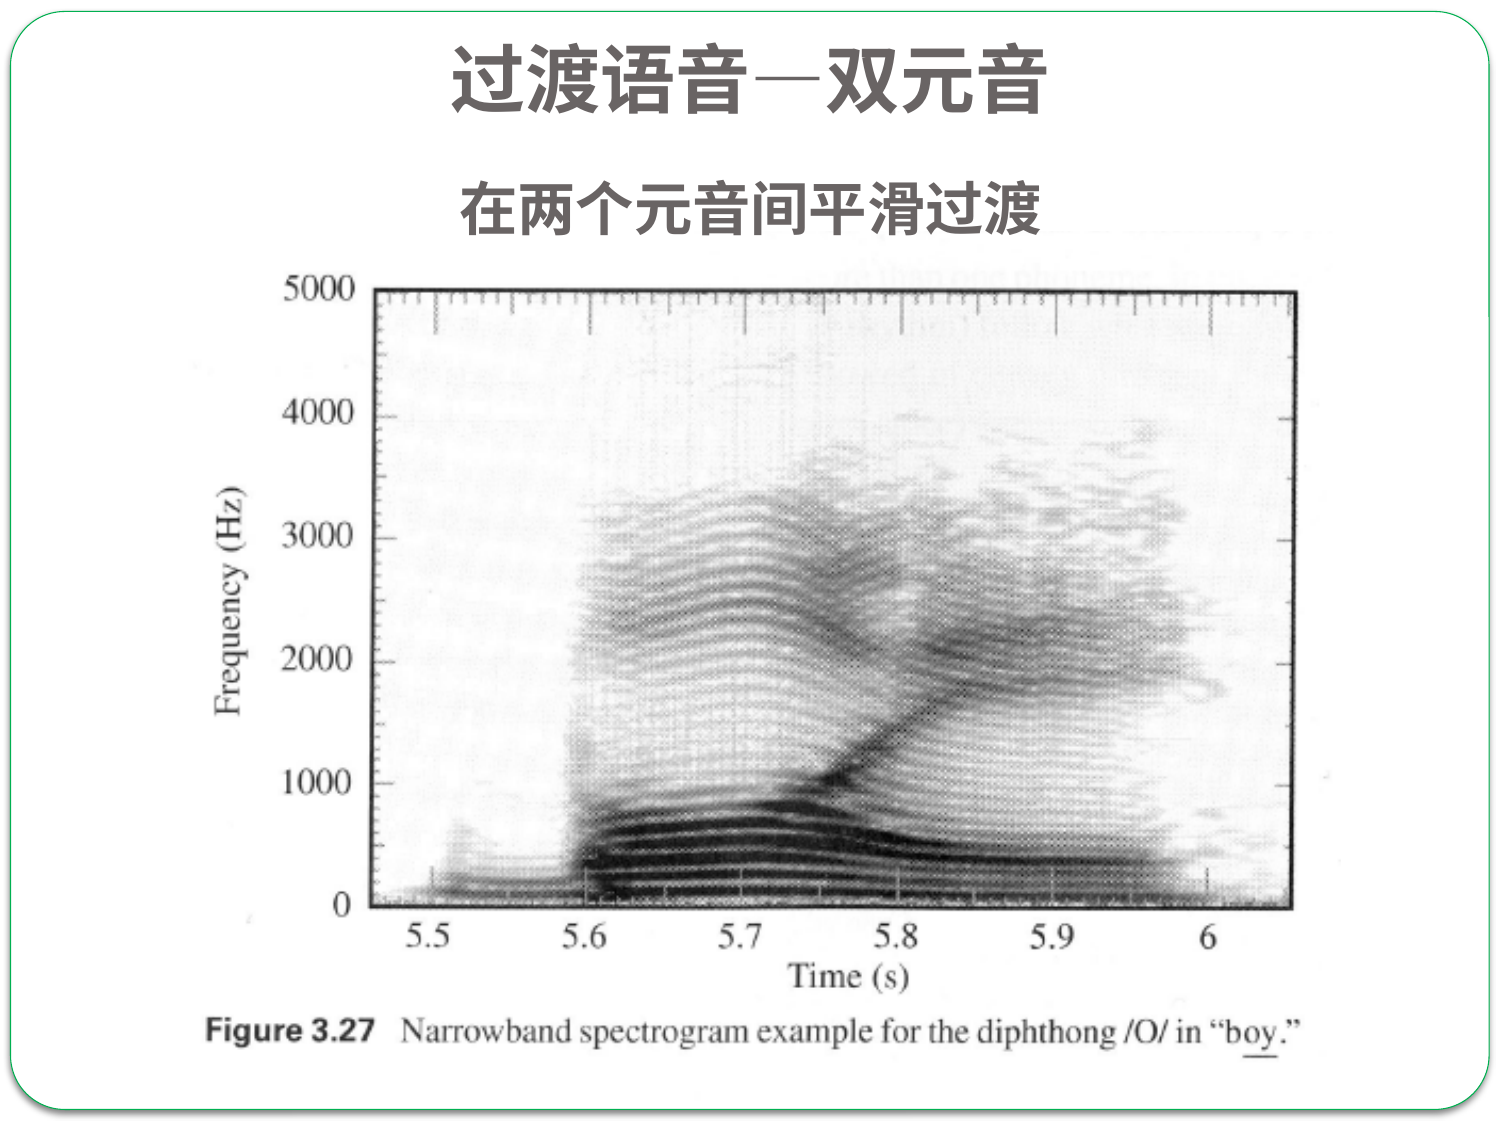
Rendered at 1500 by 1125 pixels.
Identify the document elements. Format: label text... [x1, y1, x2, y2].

picture [152, 231, 1341, 1101]
text_box 过渡语音—双元音 在两个元音间平滑过渡 [94, 24, 1407, 315]
